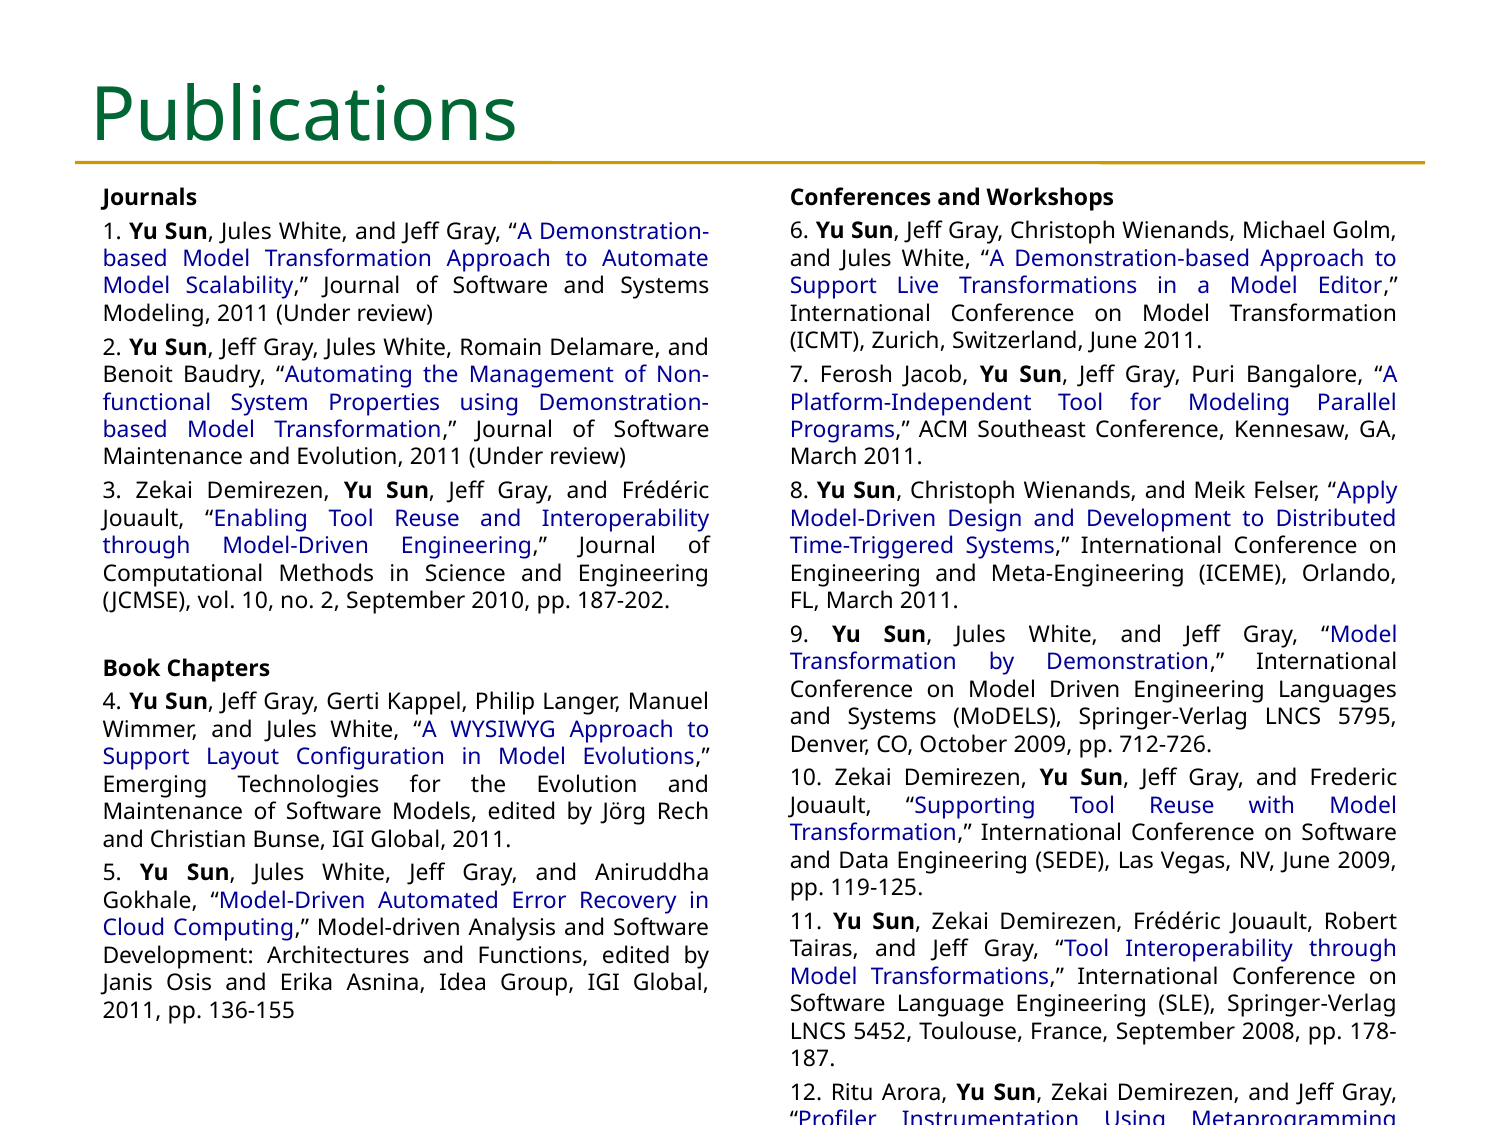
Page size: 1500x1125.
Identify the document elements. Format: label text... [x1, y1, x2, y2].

text_box Conferences and Workshops 6. Yu Sun, Jeff Gray, Christoph Wienands, Michael Golm, and Jules White, “A Demonstration-based Approach to Support Live Transformations in a Model Editor,” International Conference on Model Transformation (ICMT), Zurich, Switzerland, June 2011. 7. Ferosh Jacob, Yu Sun, Jeff Gray, Puri Bangalore, “A Platform-Independent Tool for Modeling Parallel Programs,” ACM Southeast Conference, Kennesaw, GA, March 2011. 8. Yu Sun, Christoph Wienands, and Meik Felser, “Apply Model-Driven Design and Development to Distributed Time-Triggered Systems,” International Conference on Engineering and Meta-Engineering (ICEME), Orlando, FL, March 2011. 9. Yu Sun, Jules White, and Jeff Gray, “Model Transformation by Demonstration,” International Conference on Model Driven Engineering Languages and Systems (MoDELS), Springer-Verlag LNCS 5795, Denver, CO, October 2009, pp. 712-726. 10. Zekai Demirezen, Yu Sun, Jeff Gray, and Frederic Jouault, “Supporting Tool Reuse with Model Transformation,” International Conference on Software and Data Engineering (SEDE), Las Vegas, NV, June 2009, pp. 119-125. 11. Yu Sun, Zekai Demirezen, Frédéric Jouault, Robert Tairas, and Jeff Gray, “Tool Interoperability through Model Transformations,” International Conference on Software Language Engineering (SLE), Springer-Verlag LNCS 5452, Toulouse, France, September 2008, pp. 178-187. 12. Ritu Arora, Yu Sun, Zekai Demirezen, and Jeff Gray, “Profiler Instrumentation Using Metaprogramming Techniques,” ACM Southeast Conference, Auburn, AL, March 2008.Systems (MoDELS), LNCS 5421, Toulouse, France, 09/08: 332-342. [774, 174, 1413, 1100]
list Journals 1. Yu Sun, Jules White, and Jeff Gray, “A Demonstration-based Model Transformation Approach to Automate Model Scalability,” Journal of Software and Systems Modeling, 2011 (Under review) 2. Yu Sun, Jeff Gray, Jules White, Romain Delamare, and Benoit Baudry, “Automating the Management of Non-functional System Properties using Demonstration-based Model Transformation,” Journal of Software Maintenance and Evolution, 2011 (Under review) 3. Zekai Demirezen, Yu Sun, Jeff Gray, and Frédéric Jouault, “Enabling Tool Reuse and Interoperability through Model-Driven Engineering,” Journal of Computational Methods in Science and Engineering (JCMSE), vol. 10, no. 2, September 2010, pp. 187-202. Book Chapters 4. Yu Sun, Jeff Gray, Gerti Kappel, Philip Langer, Manuel Wimmer, and Jules White, “A WYSIWYG Approach to Support Layout Configuration in Model Evolutions,” Emerging Technologies for the Evolution and Maintenance of Software Models, edited by Jörg Rech and Christian Bunse, IGI Global, 2011. 5. Yu Sun, Jules White, Jeff Gray, and Aniruddha Gokhale, “Model-Driven Automated Error Recovery in Cloud Computing,” Model-driven Analysis and Software Development: Architectures and Functions, edited by Janis Osis and Erika Asnina, Idea Group, IGI Global, 2011, pp. 136-155 [87, 174, 726, 1088]
title Publications [74, 32, 1426, 163]
